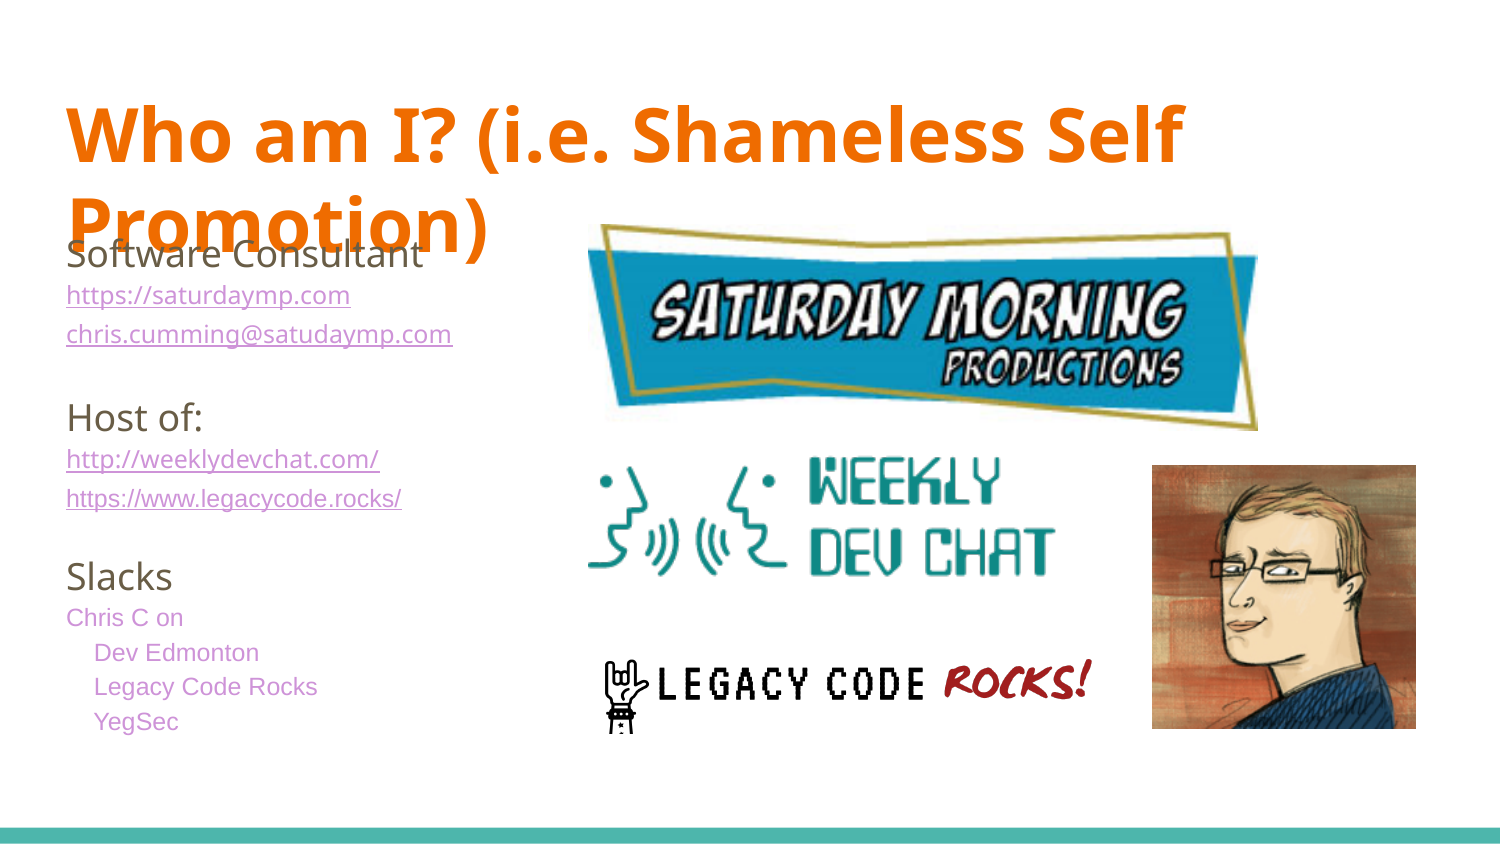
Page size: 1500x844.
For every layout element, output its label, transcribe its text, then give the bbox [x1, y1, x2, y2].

picture [1152, 465, 1416, 729]
picture [587, 630, 1104, 735]
title Who am I? (i.e. Shameless Self Promotion) [51, 72, 1449, 189]
list Software Consultant https://saturdaymp.com chris.cumming@satudaymp.com Host of: http://weeklydevchat.com/ https://www.legacycode.rocks/ Slacks Chris C on Dev Edmonton Legacy Code Rocks YegSec [51, 207, 1449, 750]
picture [587, 452, 1058, 587]
picture [587, 224, 1259, 431]
